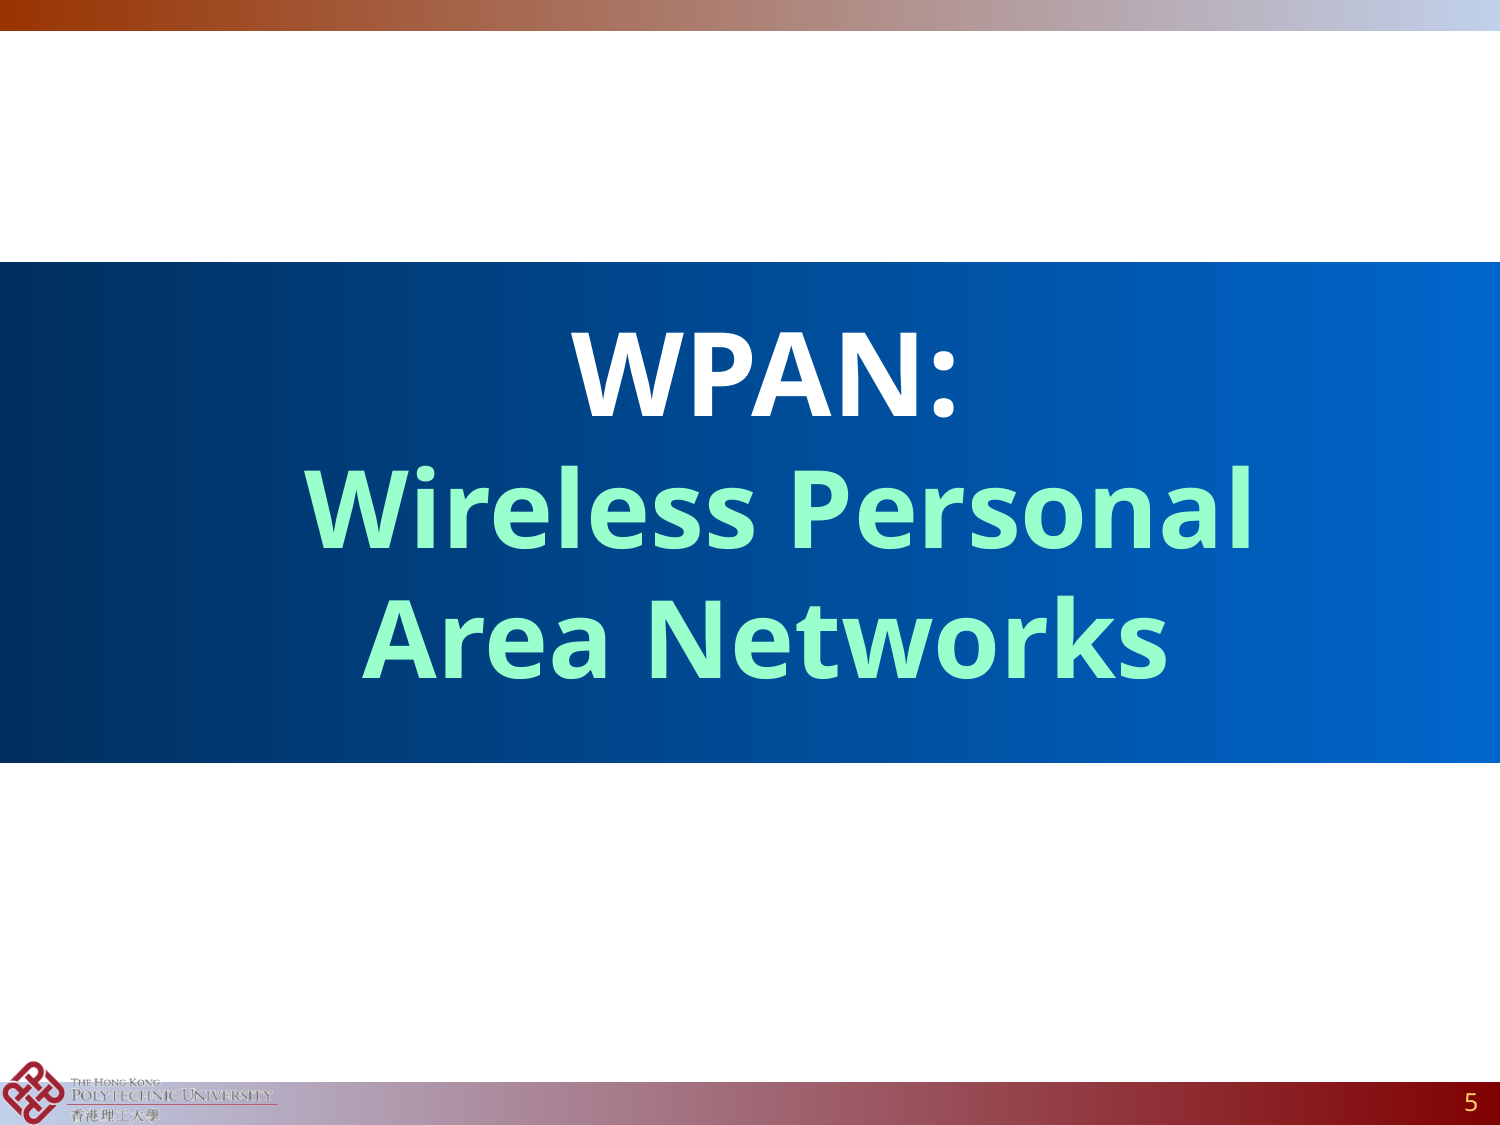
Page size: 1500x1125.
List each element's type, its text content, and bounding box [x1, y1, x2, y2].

picture [0, 1061, 278, 1125]
text_box WPAN: Wireless Personal Area Networks [212, 349, 1350, 650]
text_box [0, 262, 1500, 763]
